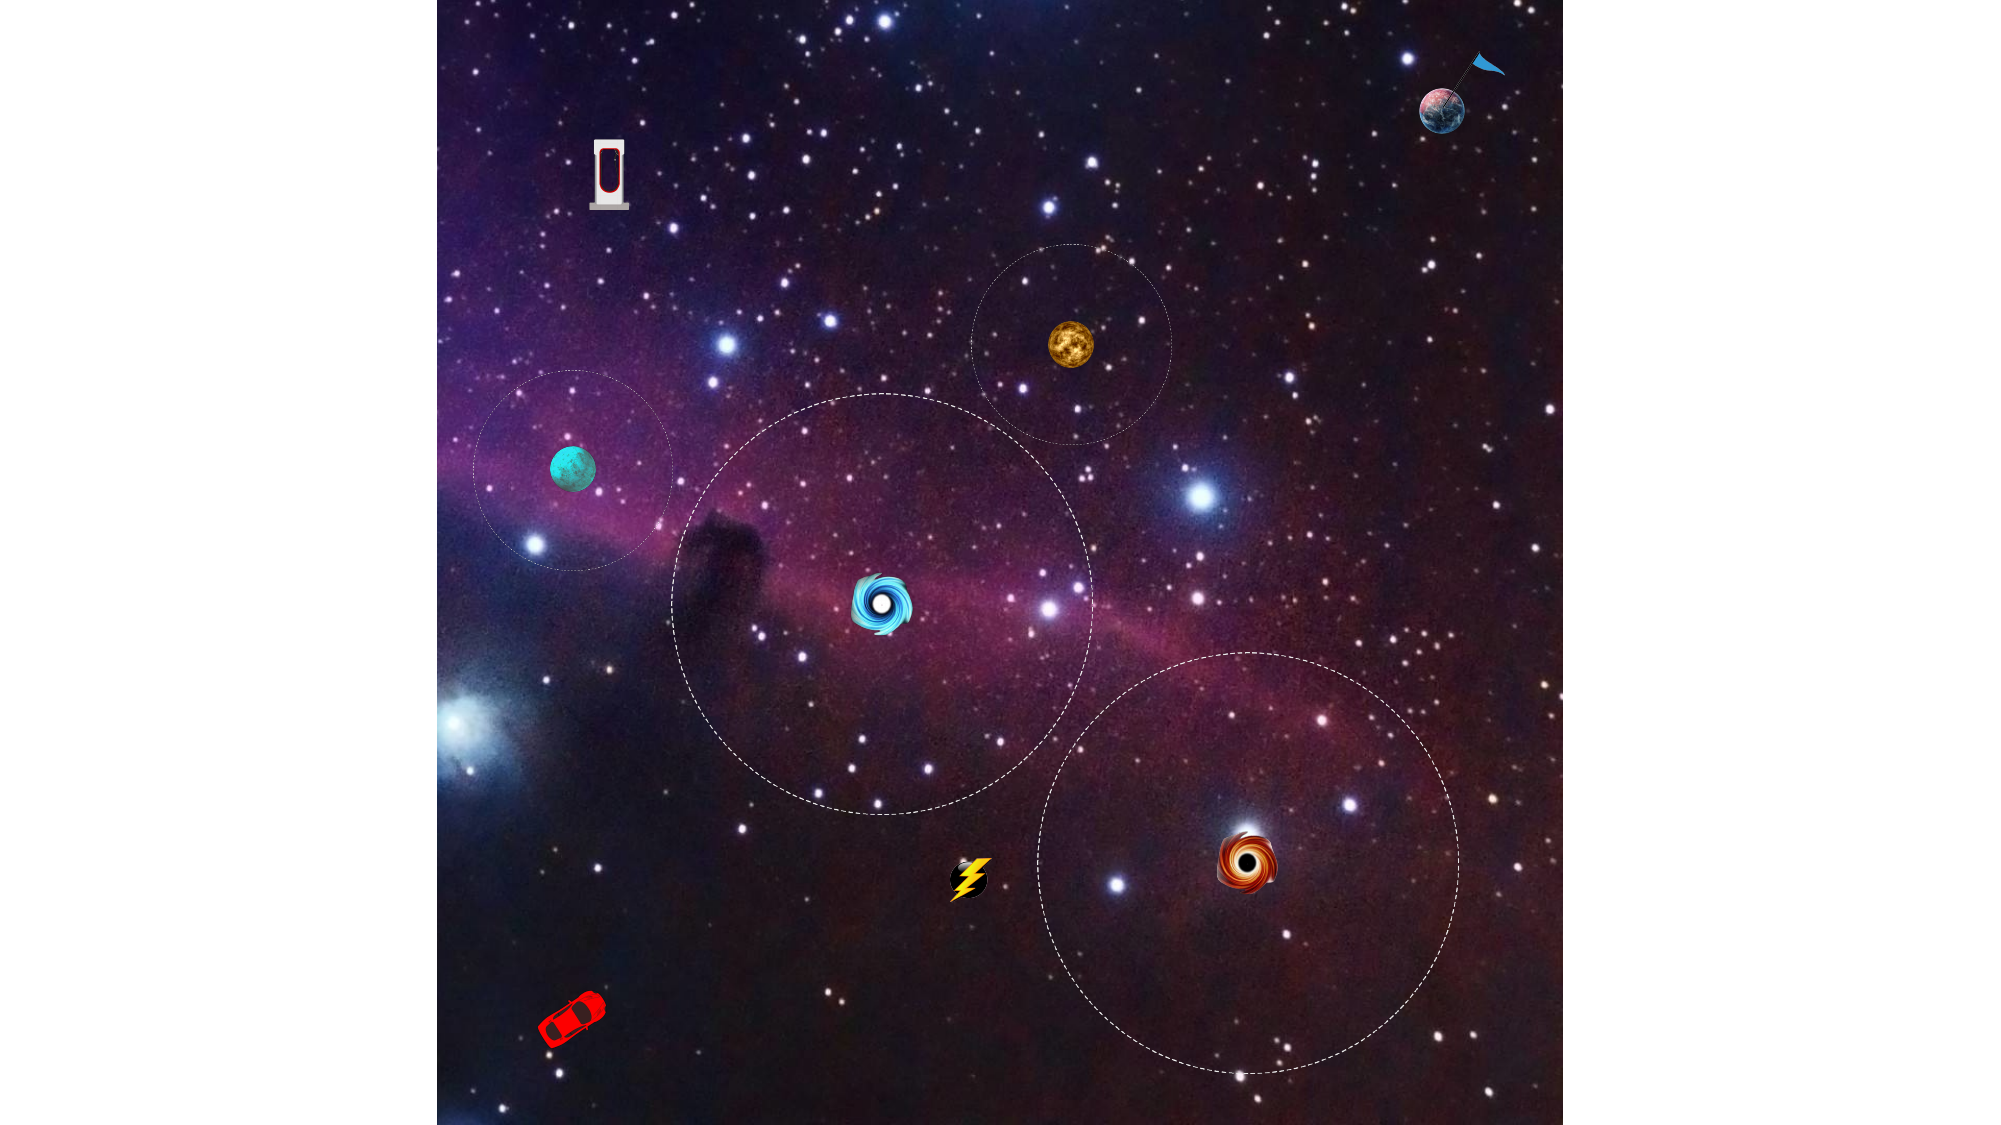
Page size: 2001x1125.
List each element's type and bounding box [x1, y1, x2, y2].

picture [437, 0, 1563, 1125]
